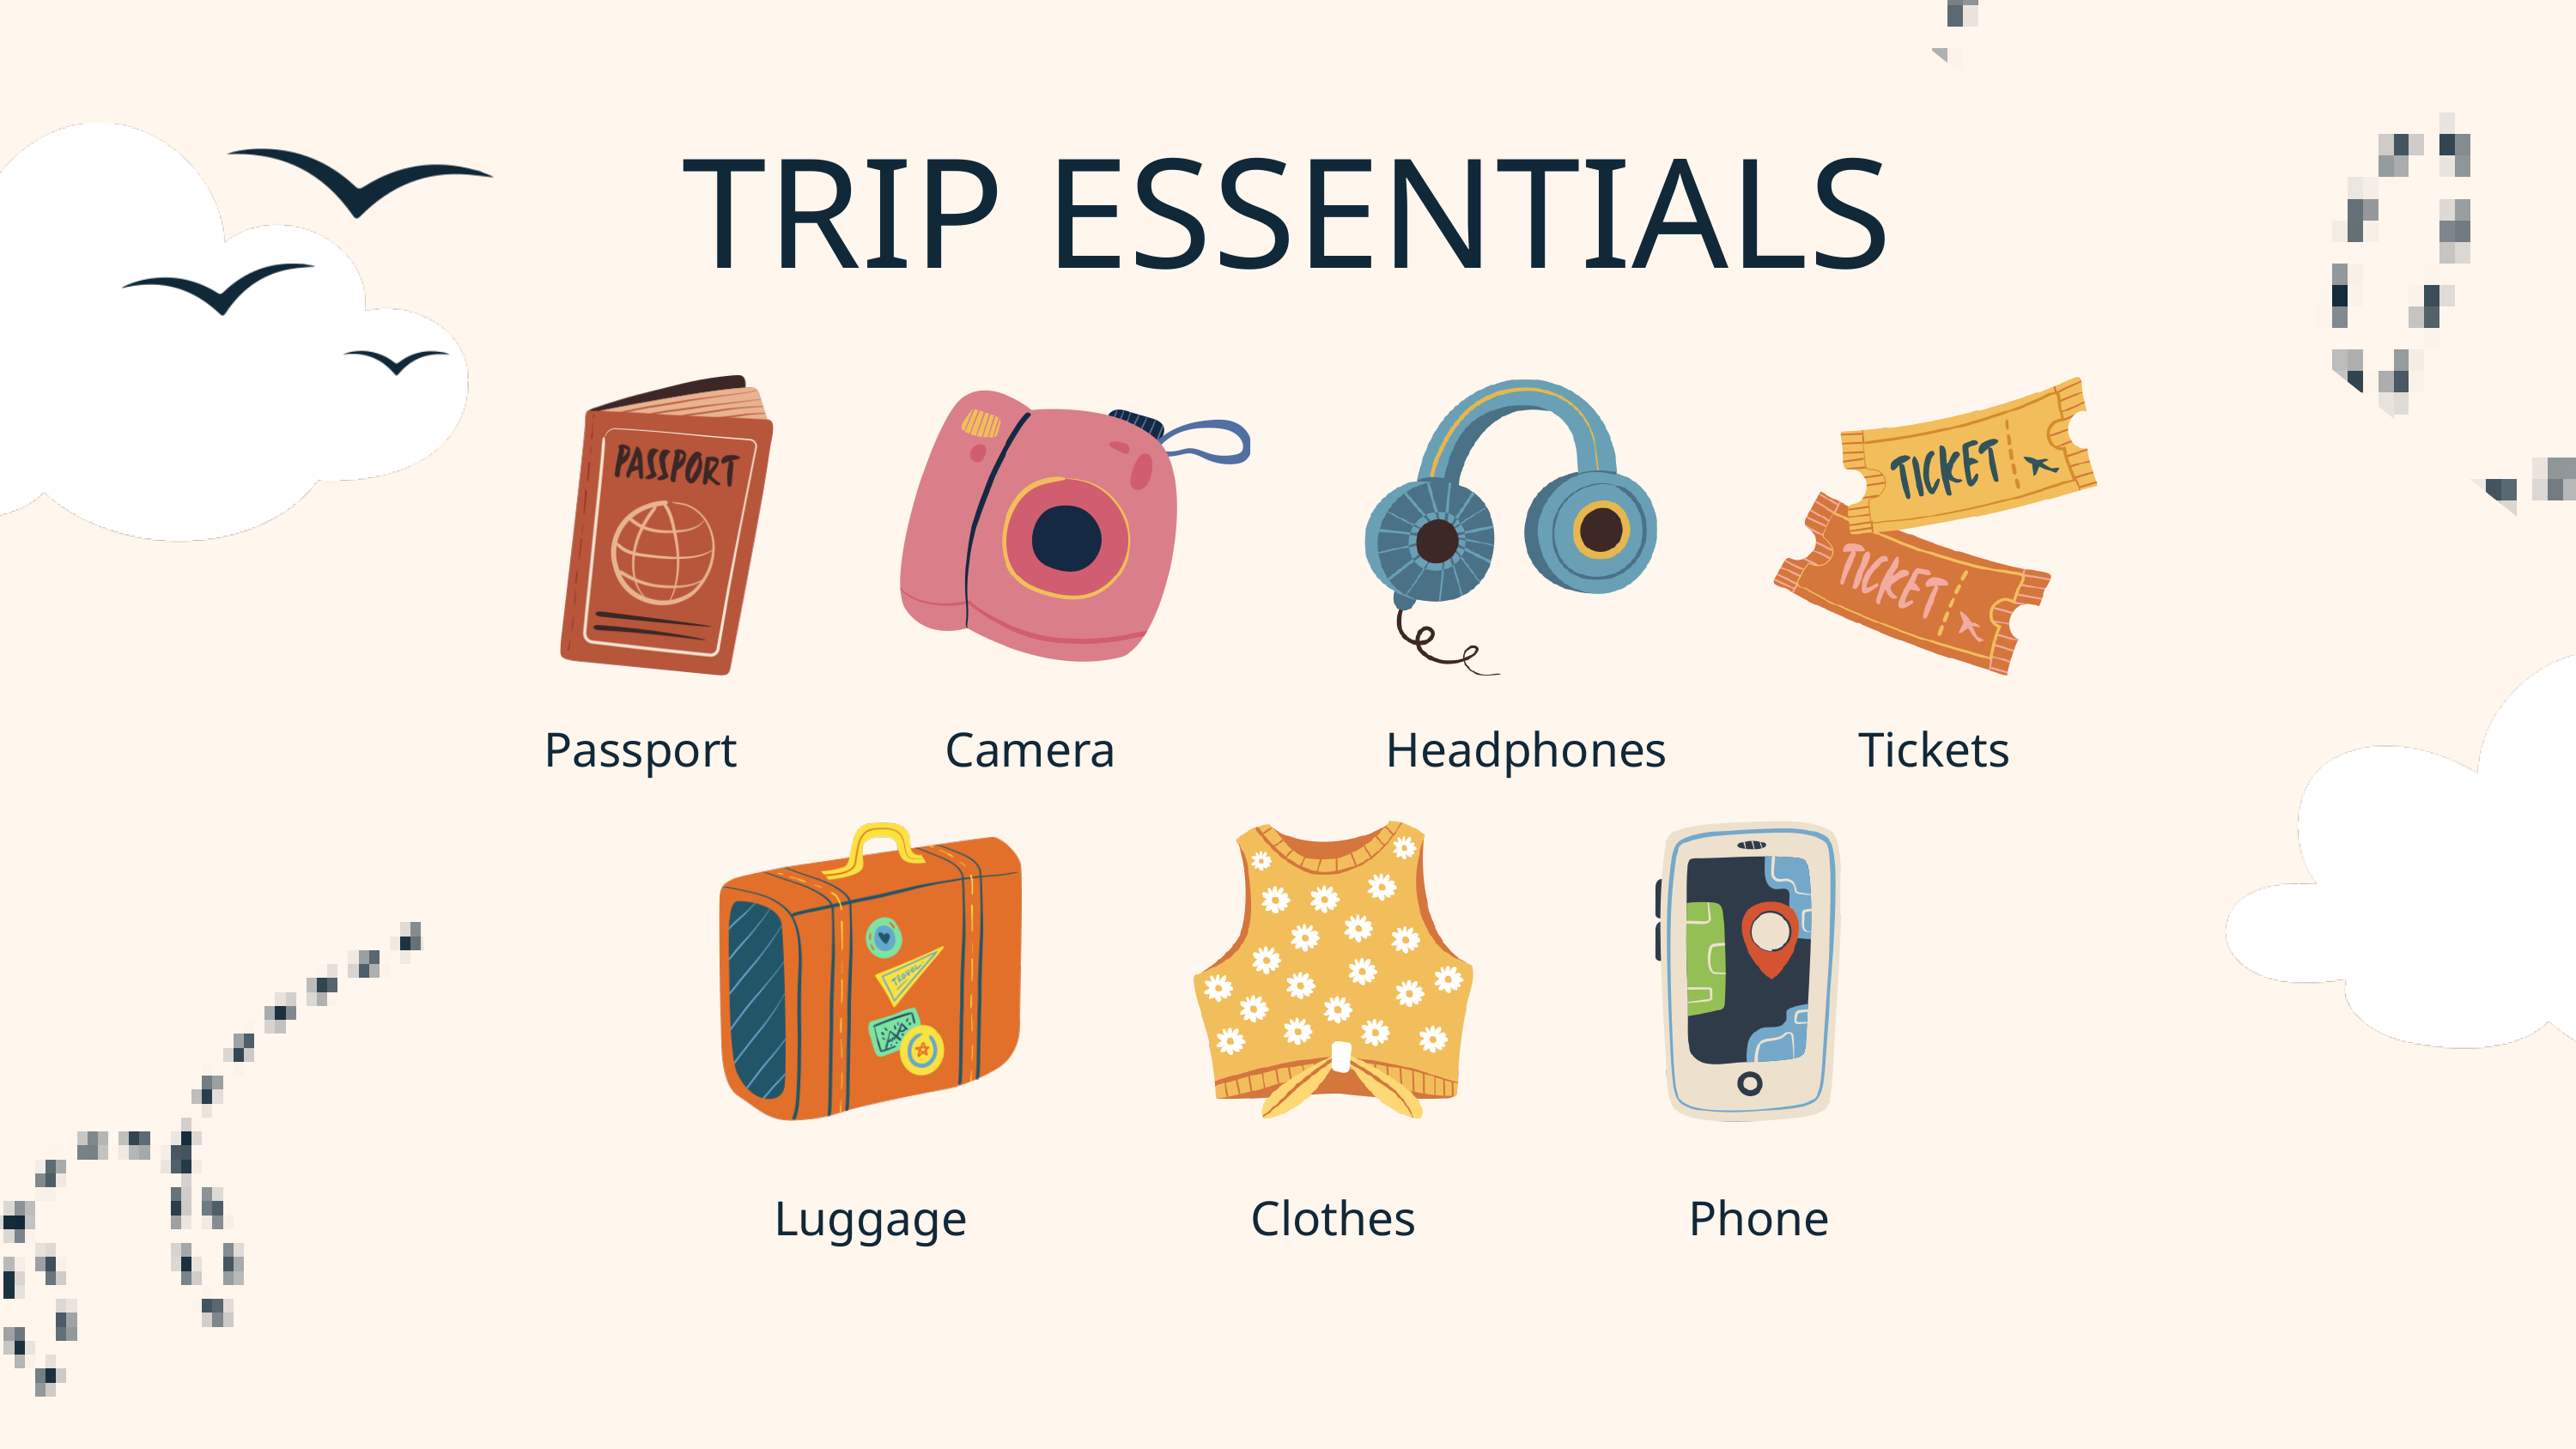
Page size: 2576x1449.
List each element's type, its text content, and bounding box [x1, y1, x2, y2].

text_box [1194, 821, 1474, 1122]
text_box [884, 375, 1251, 676]
text_box [0, 123, 481, 555]
text_box Passport [464, 706, 819, 777]
text_box [560, 375, 774, 676]
text_box Camera [853, 706, 1209, 777]
text_box [1771, 375, 2098, 676]
text_box [121, 149, 495, 376]
text_box Phone [1636, 1174, 1883, 1246]
text_box [2222, 652, 2576, 1083]
text_box Luggage [693, 1174, 1048, 1246]
text_box [1655, 821, 1841, 1122]
text_box [0, 867, 478, 1449]
text_box Headphones [1349, 706, 1704, 777]
text_box [1360, 375, 1662, 676]
text_box [1902, 0, 2576, 564]
text_box TRIP ESSENTIALS [585, 137, 1991, 300]
text_box [719, 821, 1024, 1122]
text_box Tickets [1757, 706, 2112, 777]
text_box Clothes [1156, 1174, 1511, 1246]
